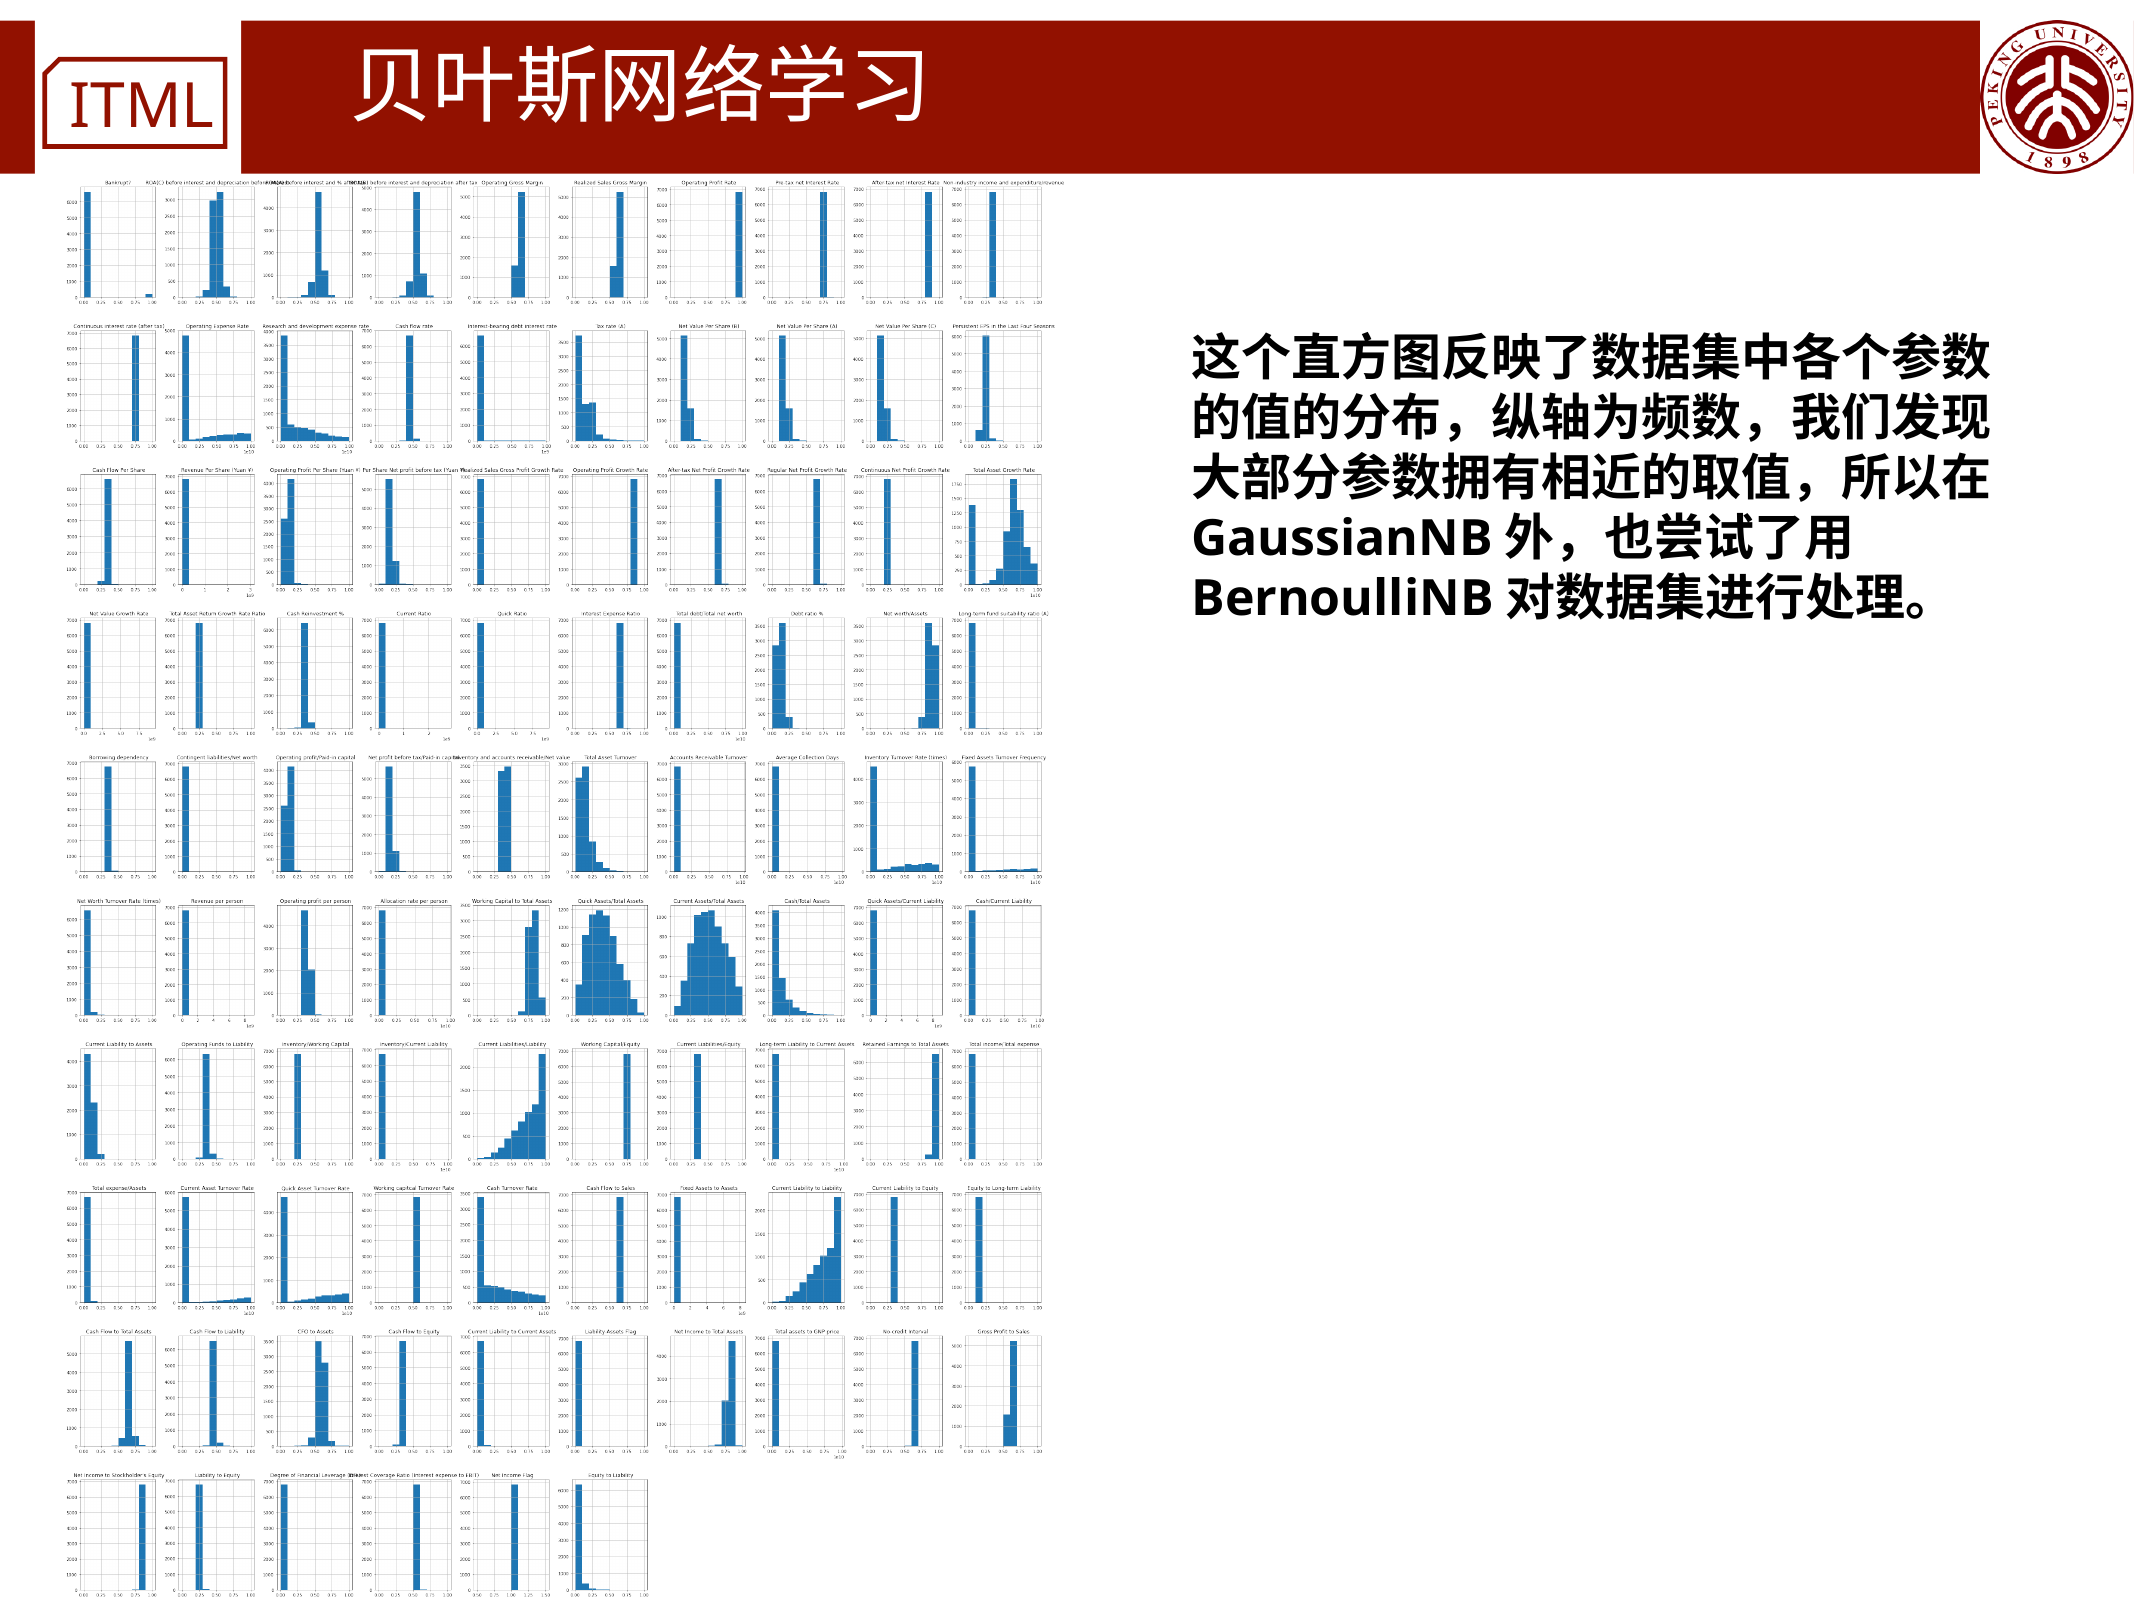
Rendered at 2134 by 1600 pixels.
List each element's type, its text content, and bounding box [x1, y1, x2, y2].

picture [1980, 20, 2134, 174]
picture [63, 177, 1067, 1600]
text_box 这个直方图反映了数据集中各个参数的值的分布，纵轴为频数，我们发现大部分参数拥有相近的取值，所以在GaussianNB外，也尝试了用BernoulliNB对数据集进行处理。 [1183, 316, 2014, 634]
title 贝叶斯网络学习 [334, 25, 1888, 148]
